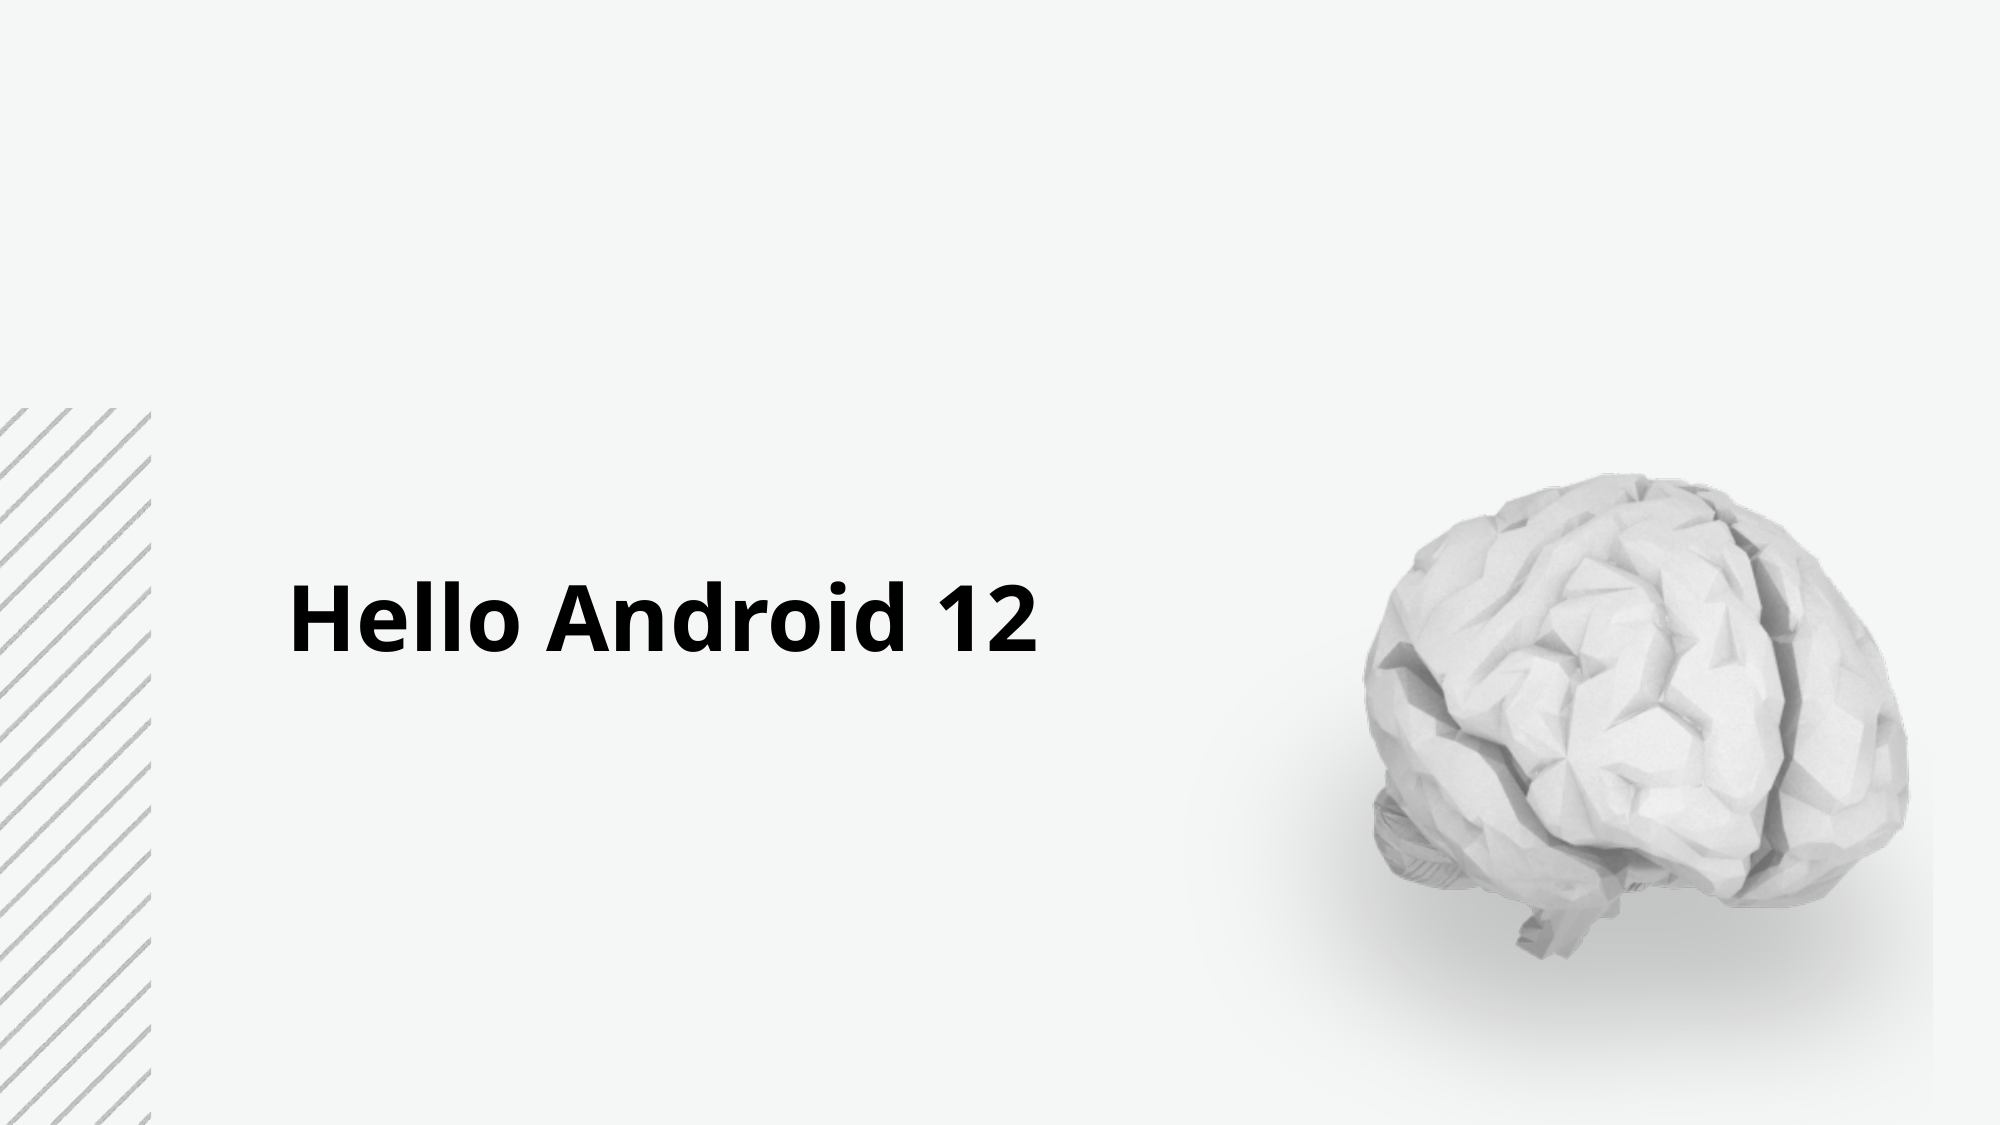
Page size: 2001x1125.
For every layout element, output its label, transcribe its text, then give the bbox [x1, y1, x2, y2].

picture [0, 408, 152, 1125]
list Hello Android 12 [270, 552, 1223, 820]
picture [1120, 324, 1934, 1125]
